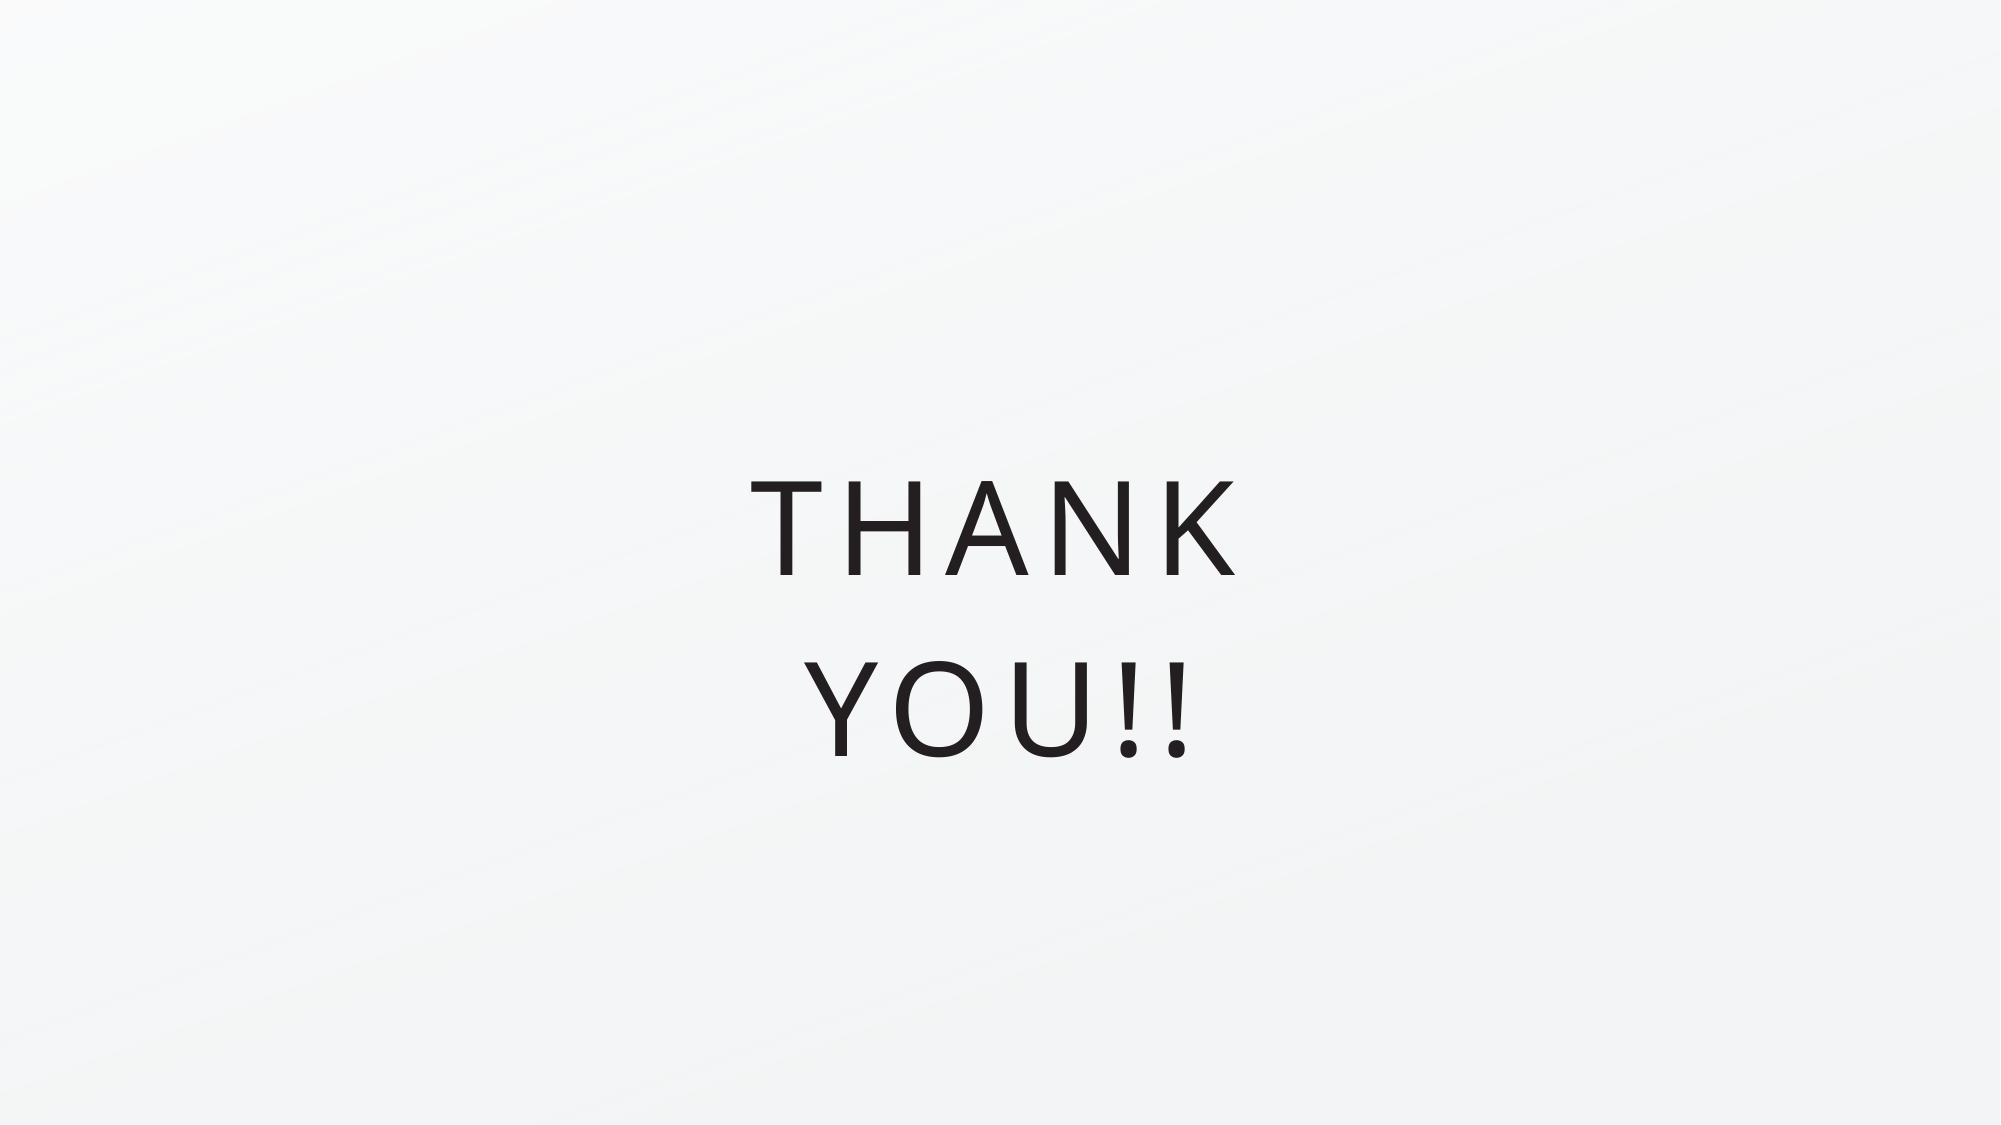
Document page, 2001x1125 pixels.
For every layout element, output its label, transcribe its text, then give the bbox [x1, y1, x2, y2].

text_box THANK YOU!! [557, 420, 1443, 783]
text_box [0, 0, 2000, 1125]
